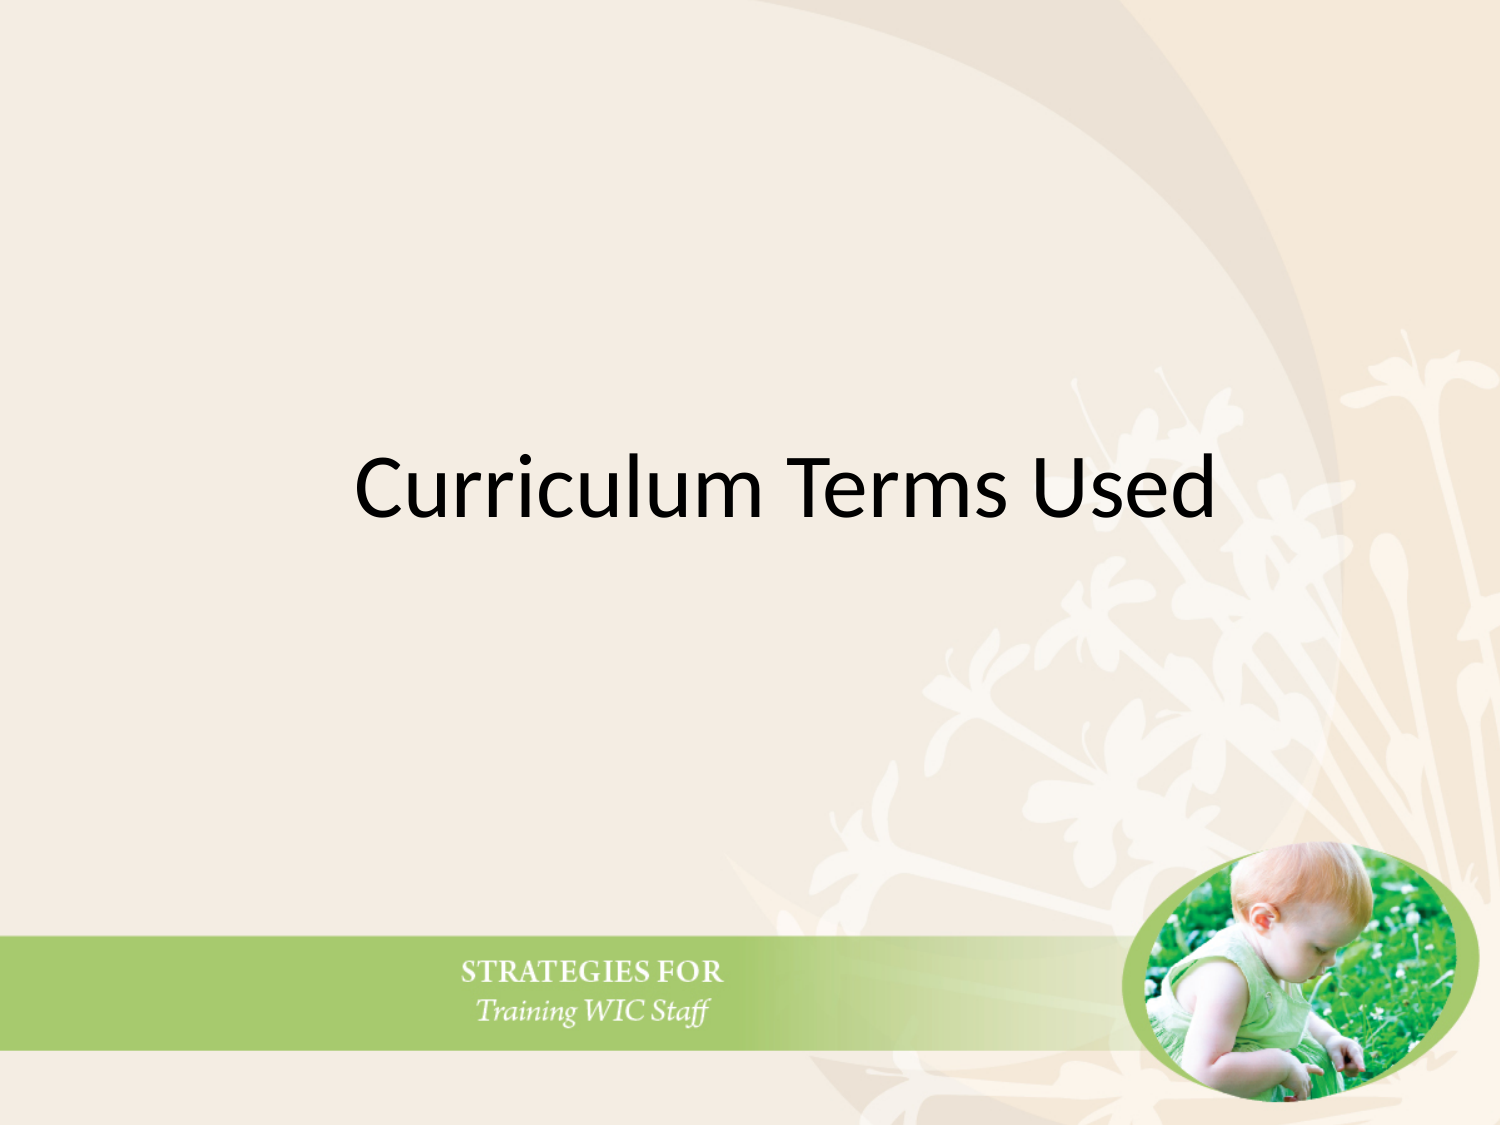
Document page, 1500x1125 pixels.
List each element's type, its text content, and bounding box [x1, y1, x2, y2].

picture [0, 0, 1500, 1125]
title Curriculum Terms Used [112, 387, 1463, 575]
